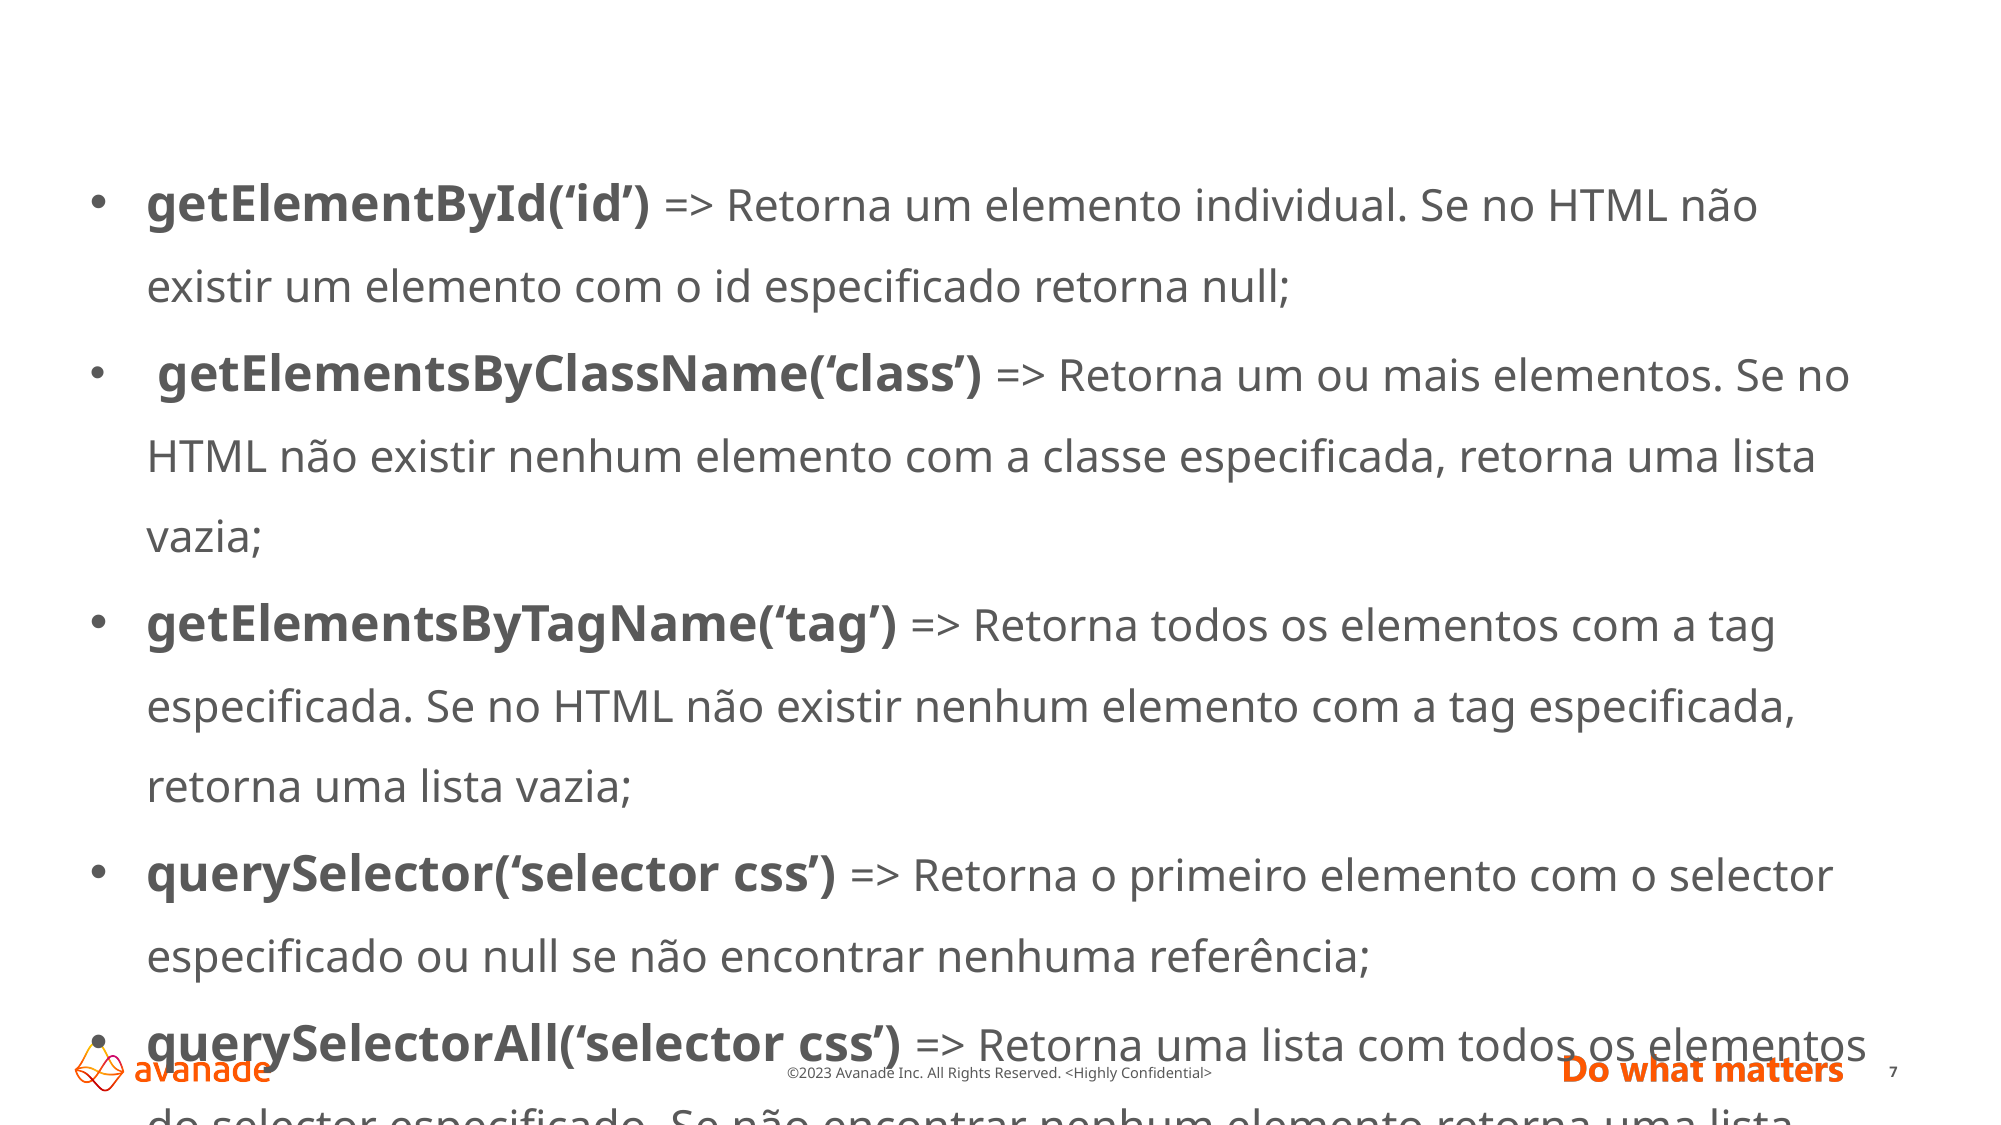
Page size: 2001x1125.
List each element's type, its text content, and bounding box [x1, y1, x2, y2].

picture [54, 1021, 300, 1112]
picture [1564, 1054, 1843, 1082]
list getElementById(‘id’) => Retorna um elemento individual. Se no HTML não existir um elemento com o id especificado retorna null; getElementsByClassName(‘class’) => Retorna um ou mais elementos. Se no HTML não existir nenhum elemento com a classe especificada, retorna uma lista vazia; getElementsByTagName(‘tag’) => Retorna todos os elementos com a tag especificada. Se no HTML não existir nenhum elemento com a tag especificada, retorna uma lista vazia; querySelector(‘selector css’) => Retorna o primeiro elemento com o selector especificado ou null se não encontrar nenhuma referência; querySelectorAll(‘selector css’) => Retorna uma lista com todos os elementos do selector especificado. Se não encontrar nenhum elemento retorna uma lista vazia; [75, 134, 1913, 985]
